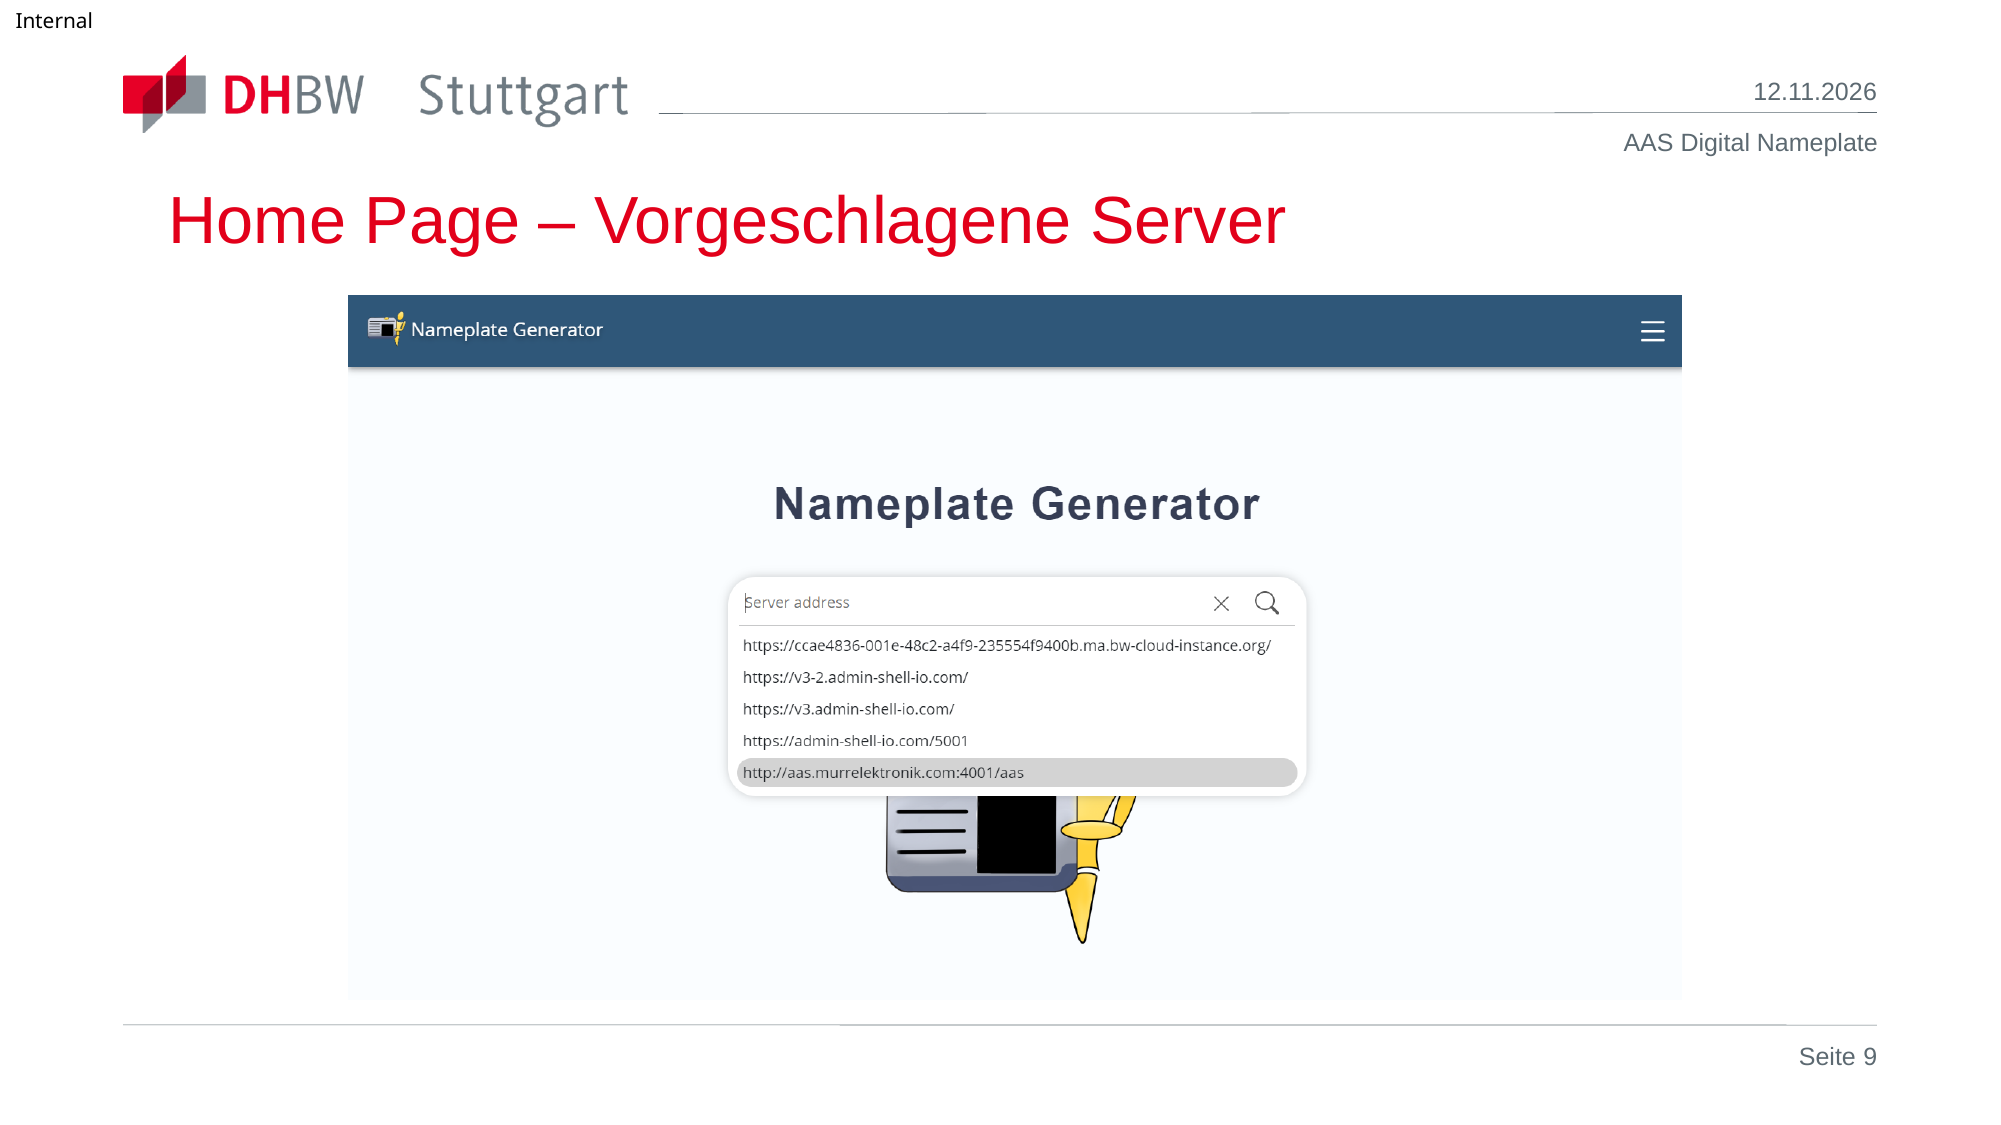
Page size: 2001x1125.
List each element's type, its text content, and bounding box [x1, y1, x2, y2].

picture [123, 55, 630, 133]
title Home Page – Vorgeschlagene Server [153, 177, 1877, 265]
slide_number Seite 9 [1707, 1033, 1893, 1108]
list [348, 295, 1683, 1001]
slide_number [1494, 67, 1893, 114]
